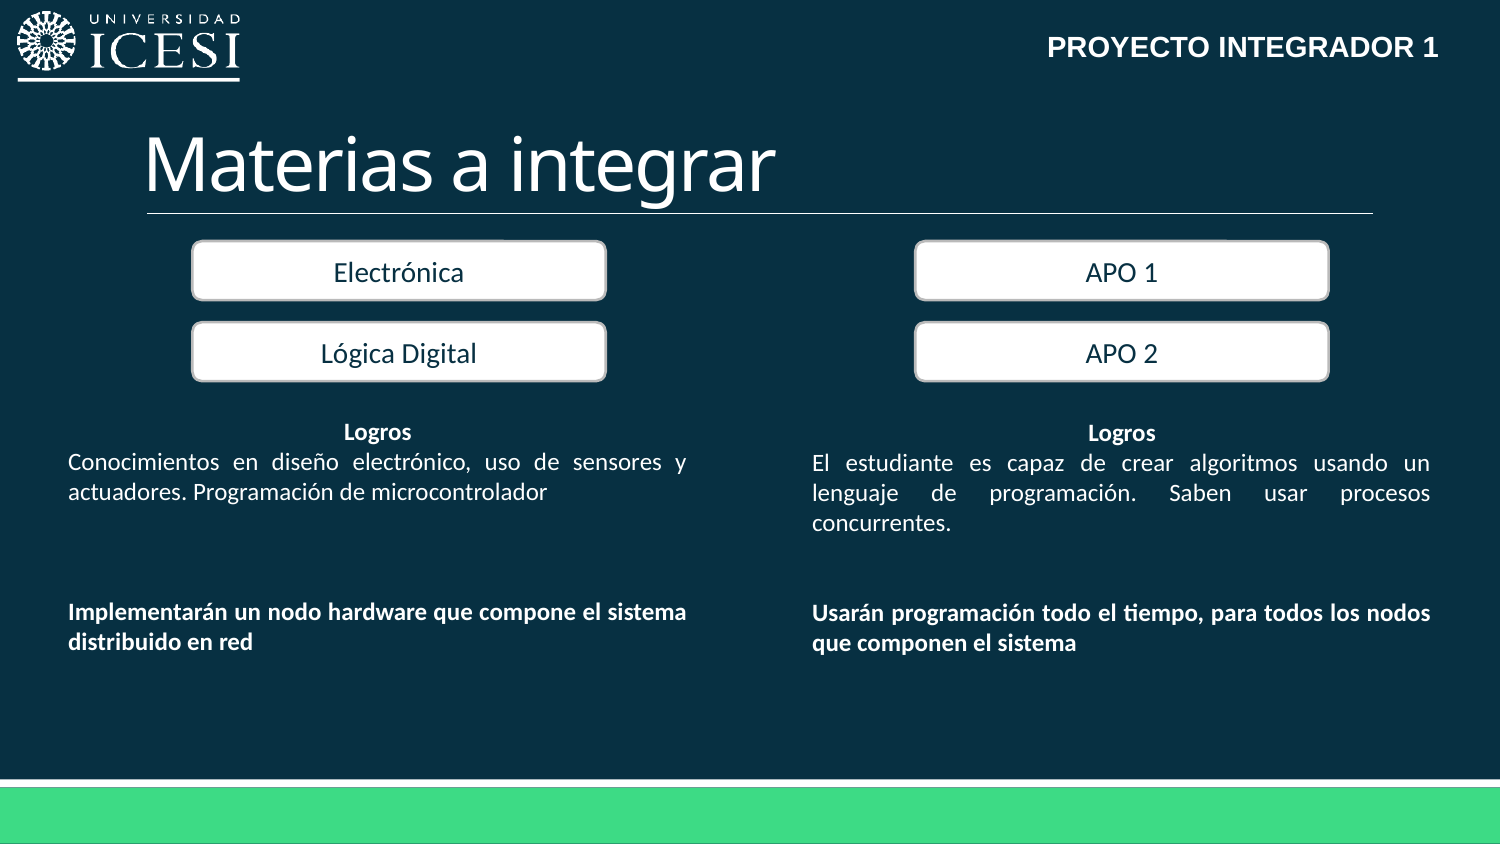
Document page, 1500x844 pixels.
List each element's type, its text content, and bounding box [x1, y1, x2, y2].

text_box PROYECTO INTEGRADOR 1 [547, 21, 1447, 71]
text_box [915, 321, 1329, 382]
picture [17, 11, 240, 82]
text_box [192, 321, 606, 382]
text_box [915, 240, 1329, 301]
text_box Logros El estudiante es capaz de crear algoritmos usando un lenguaje de programación. Saben usar procesos concurrentes. Usarán programación todo el tiempo, para todos los nodos que componen el sistema [804, 409, 1440, 664]
title Materias a integrar [134, 34, 1373, 215]
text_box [192, 240, 606, 301]
text_box Logros Conocimientos en diseño electrónico, uso de sensores y actuadores. Programación de microcontrolador Implementarán un nodo hardware que compone el sistema distribuido en red [60, 407, 696, 663]
